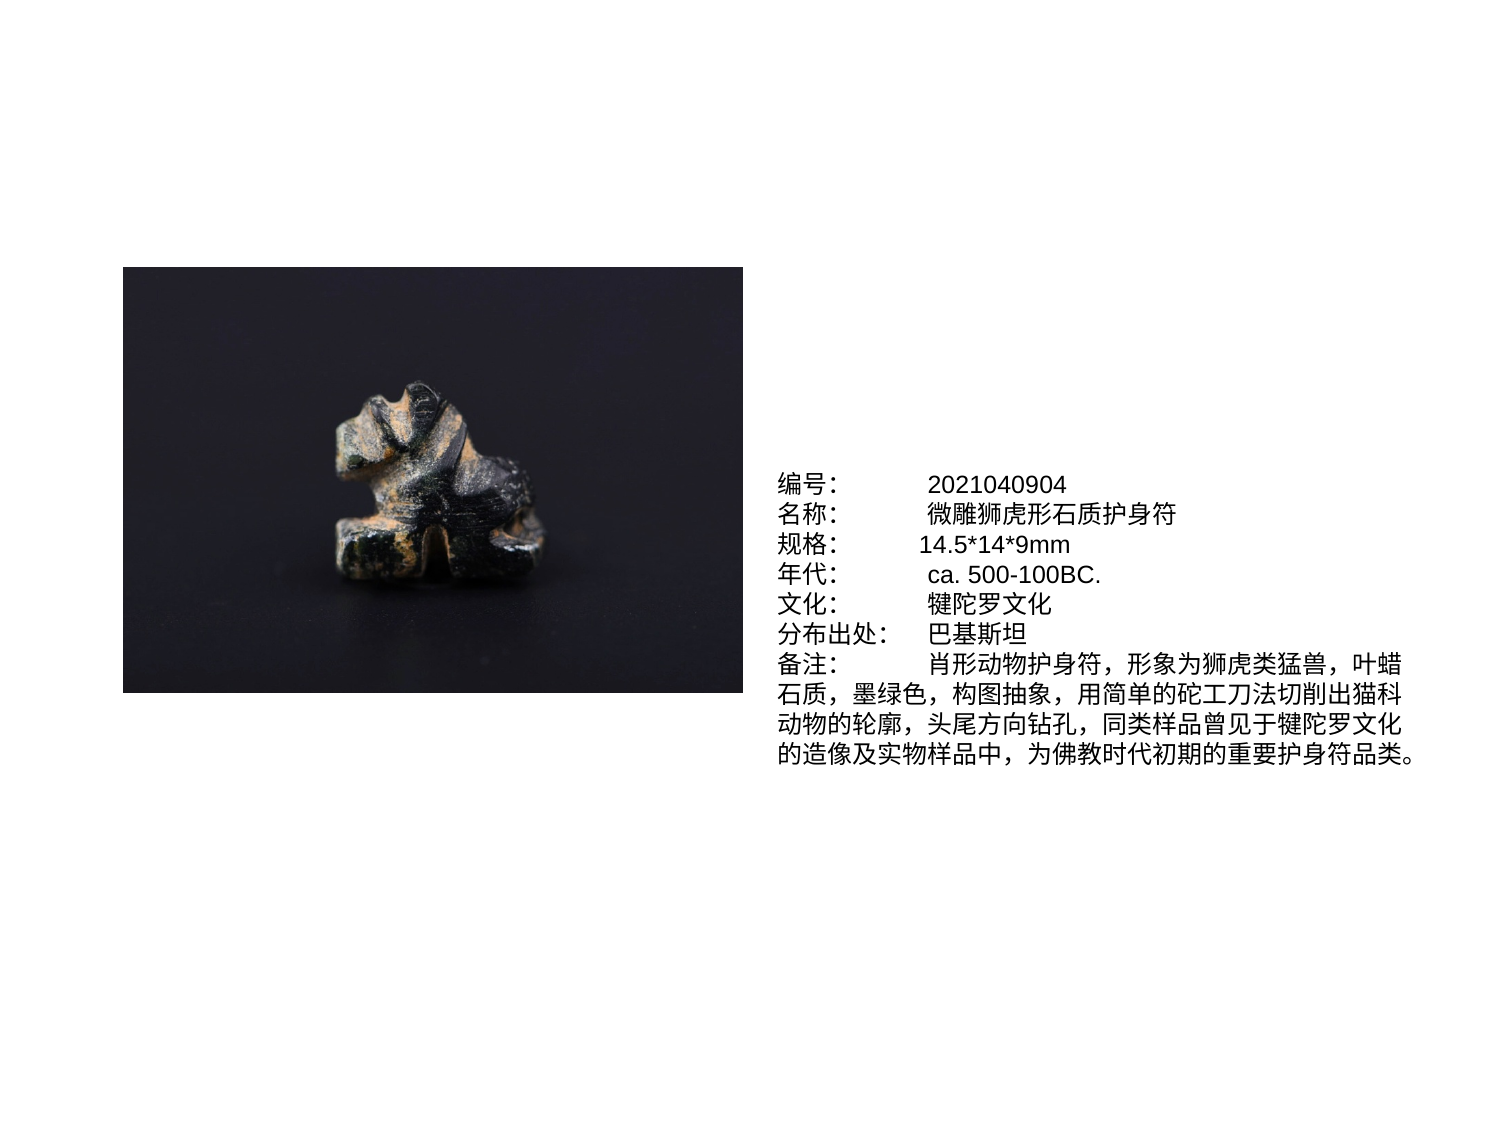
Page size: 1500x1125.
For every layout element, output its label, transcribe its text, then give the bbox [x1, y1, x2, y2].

list 编号： 2021040904 名称： 微雕狮虎形石质护身符 规格： 14.5*14*9mm 年代： ca. 500-100BC. 文化： 犍陀罗文化 分布出处： 巴基斯坦 备注： 肖形动物护身符，形象为狮虎类猛兽，叶蜡石质，墨绿色，构图抽象，用简单的砣工刀法切削出猫科动物的轮廓，头尾方向钻孔，同类样品曾见于犍陀罗文化的造像及实物样品中，为佛教时代初期的重要护身符品类。 [762, 262, 1426, 1006]
picture [123, 266, 743, 693]
